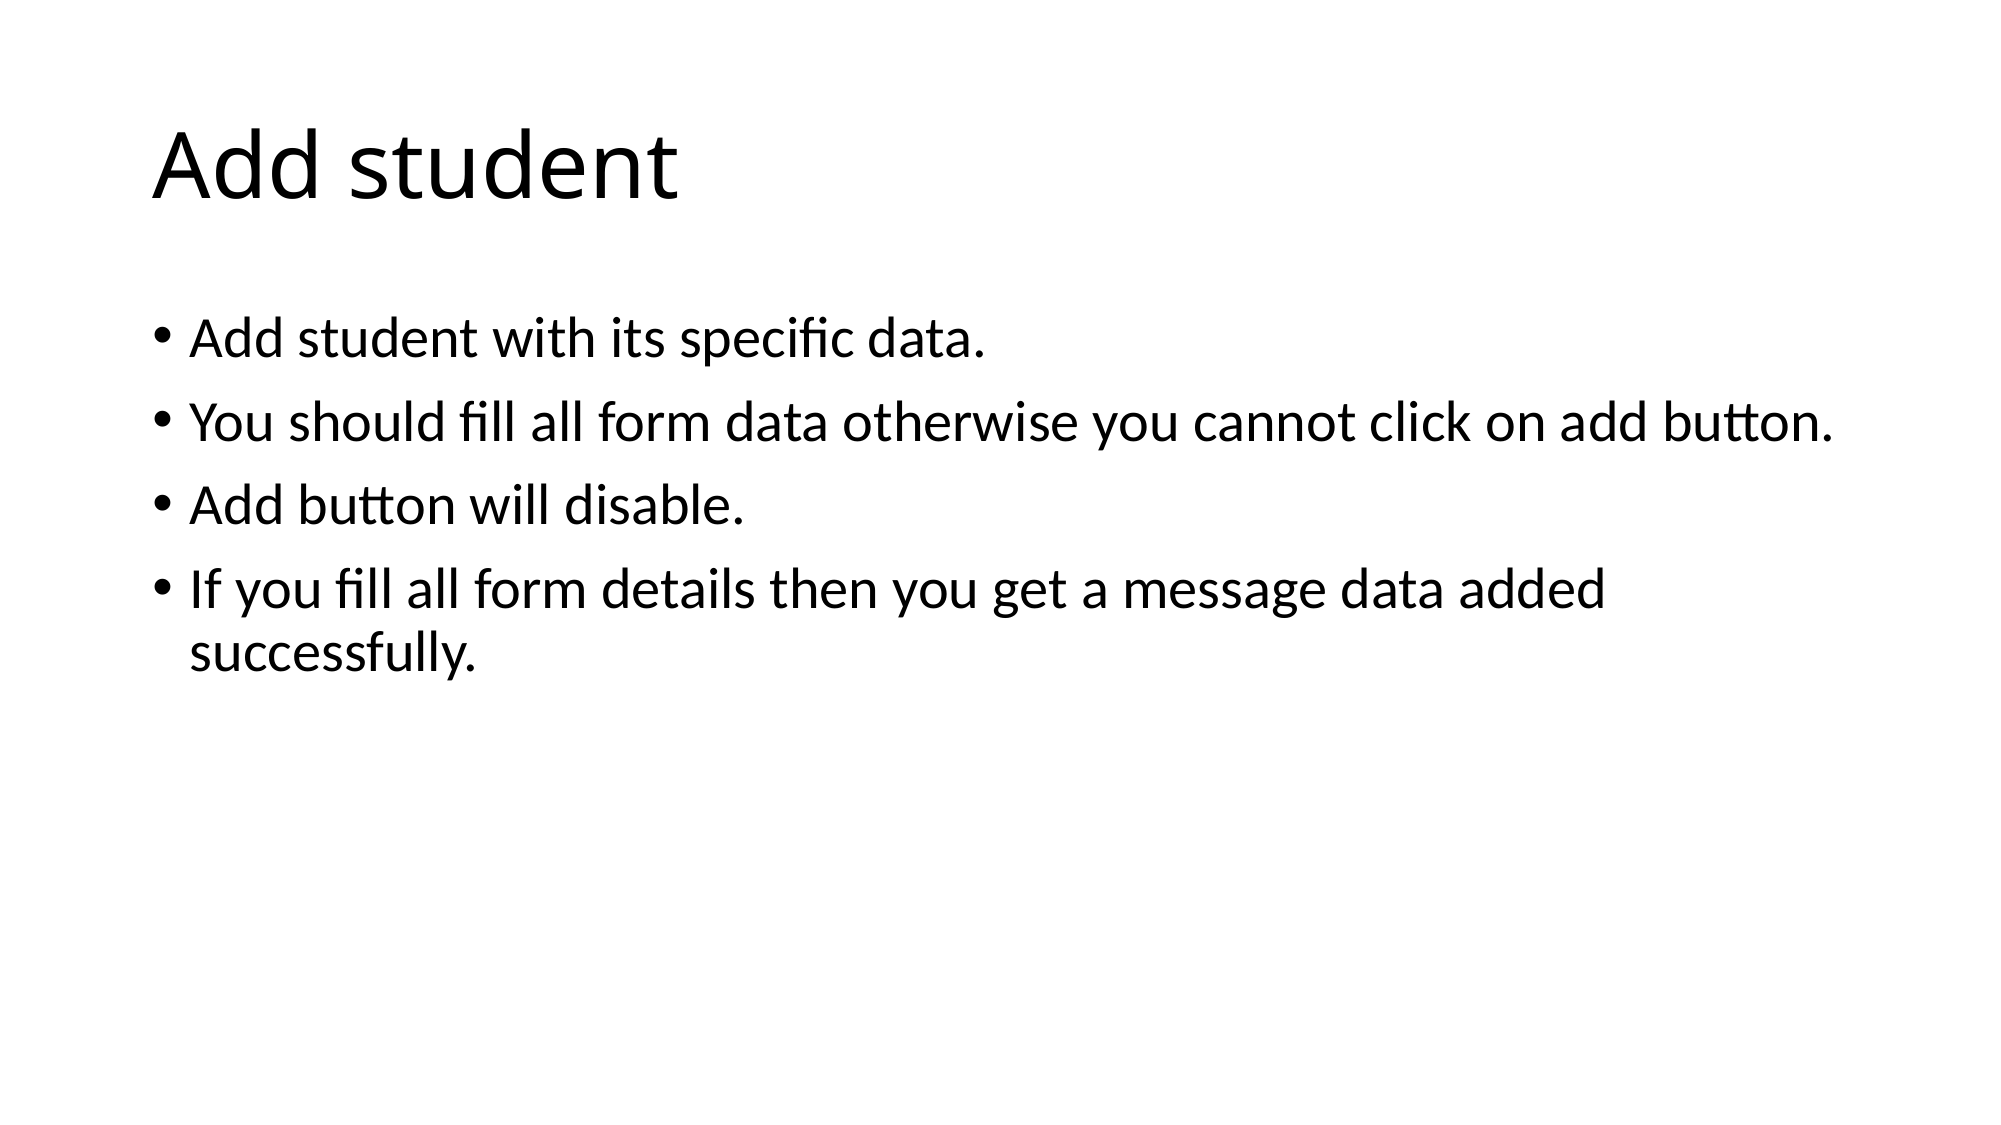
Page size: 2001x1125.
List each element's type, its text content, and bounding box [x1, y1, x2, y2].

list Add student with its specific data. You should fill all form data otherwise you cannot click on add button. Add button will disable. If you fill all form details then you get a message data added successfully. [137, 299, 1863, 1014]
title Add student [137, 59, 1863, 278]
